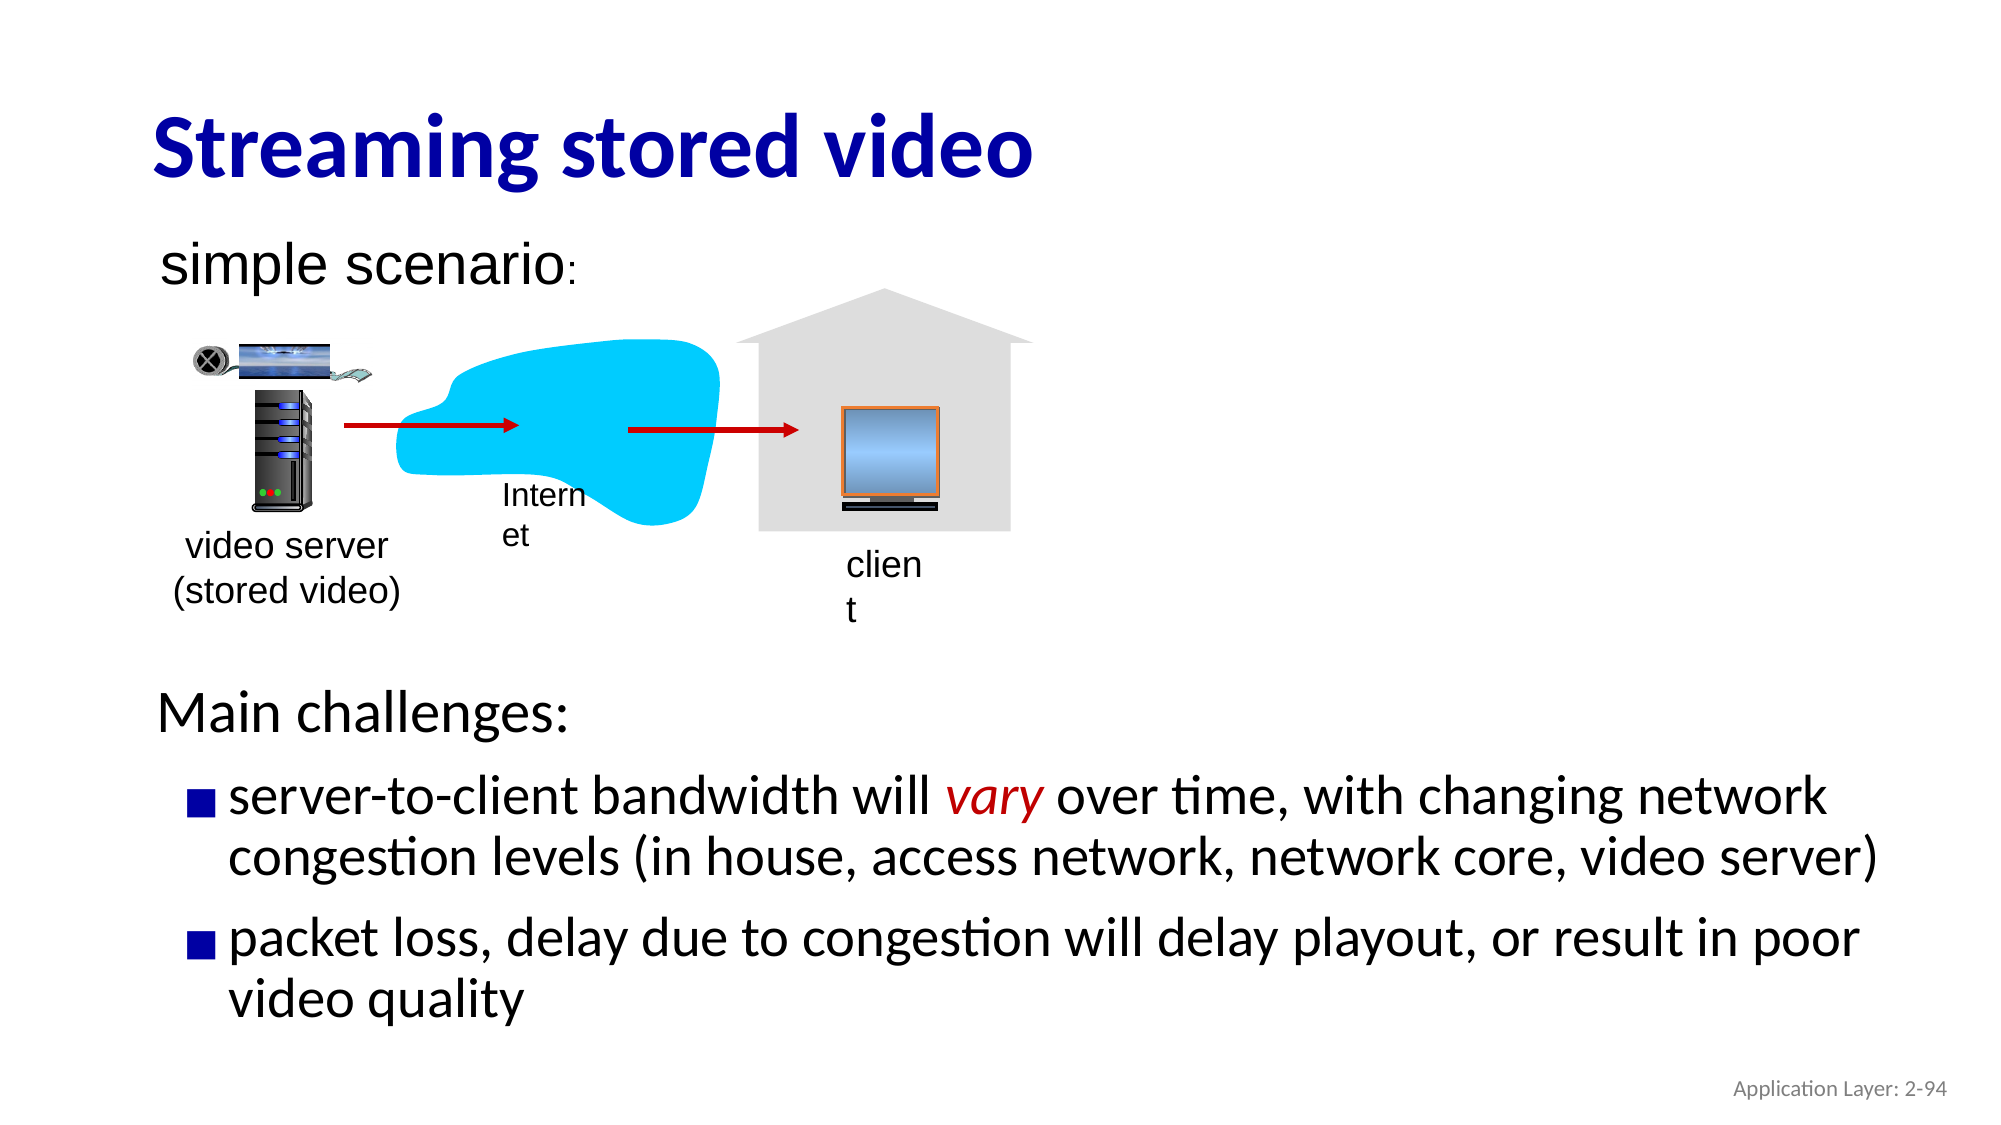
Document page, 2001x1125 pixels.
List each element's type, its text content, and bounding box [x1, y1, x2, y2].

text_box client [831, 540, 940, 638]
list Main challenges: server-to-client bandwidth will vary over time, with changing network congestion levels (in house, access network, network core, video server) packet loss, delay due to congestion will delay playout, or result in poor video quality [138, 672, 1931, 1090]
slide_number Application Layer: 2-‹#› [1512, 1056, 1963, 1117]
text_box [842, 407, 939, 511]
text_box video server (stored video) [151, 513, 423, 619]
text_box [252, 399, 313, 512]
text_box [191, 333, 374, 391]
text_box [396, 339, 720, 526]
title Streaming stored video [137, 74, 1863, 221]
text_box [735, 288, 1034, 532]
text_box simple scenario: [145, 218, 597, 304]
text_box Internet [486, 465, 617, 561]
